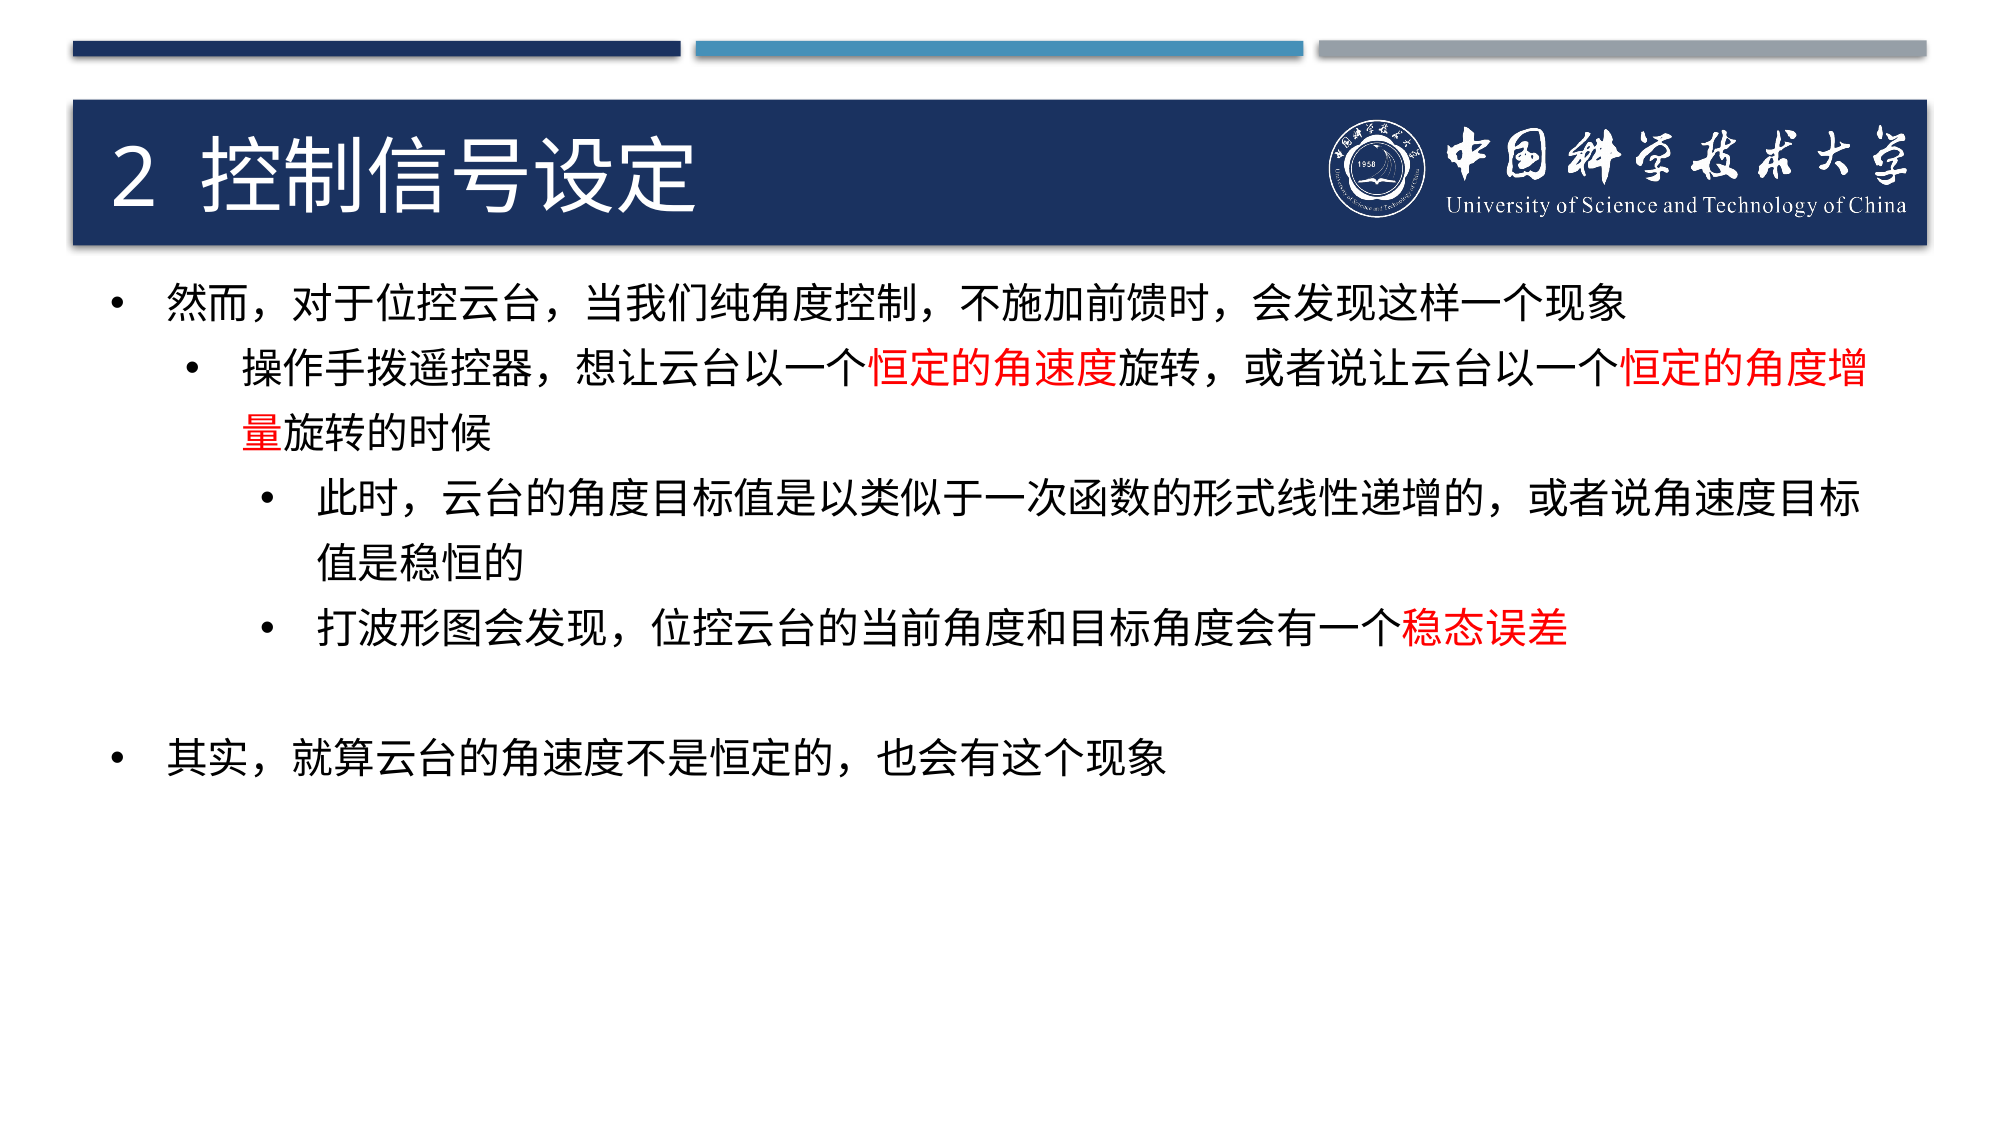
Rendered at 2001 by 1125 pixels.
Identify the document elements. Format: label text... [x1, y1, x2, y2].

text_box 然而，对于位控云台，当我们纯角度控制，不施加前馈时，会发现这样一个现象 操作手拨遥控器，想让云台以一个恒定的角速度旋转，或者说让云台以一个恒定的角度增量旋转的时候 此时，云台的角度目标值是以类似于一次函数的形式线性递增的，或者说角速度目标值是稳恒的 打波形图会发现，位控云台的当前角度和目标角度会有一个稳态误差 其实，就算云台的角速度不是恒定的，也会有这个现象 [95, 254, 1905, 790]
title 2 控制信号设定 [95, 91, 1905, 254]
picture [1905, 117, 1916, 221]
